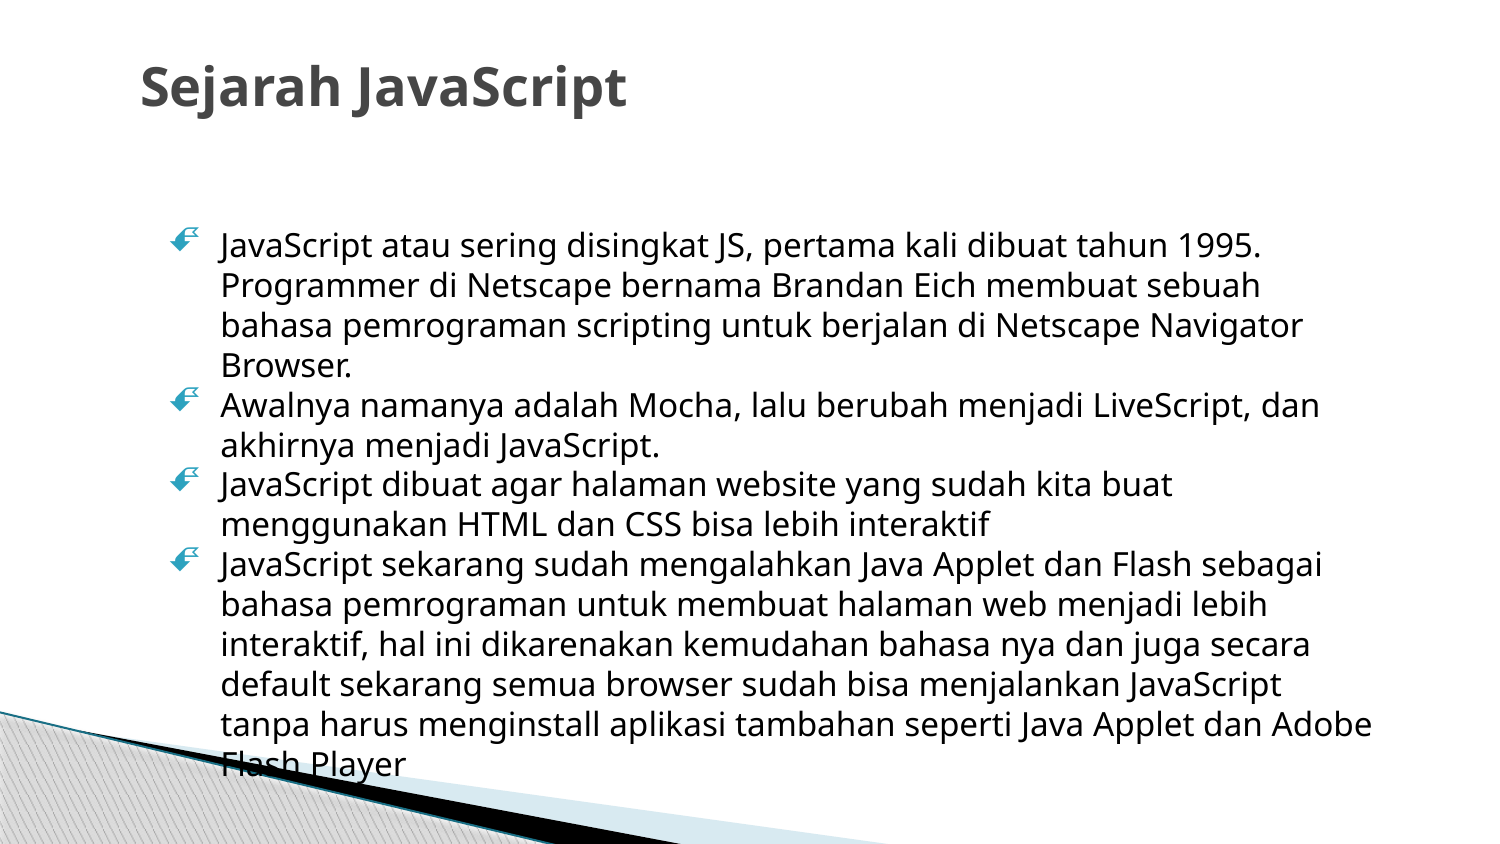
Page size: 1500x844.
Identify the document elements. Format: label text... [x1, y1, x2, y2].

list JavaScript atau sering disingkat JS, pertama kali dibuat tahun 1995. Programmer di Netscape bernama Brandan Eich membuat sebuah bahasa pemrograman scripting untuk berjalan di Netscape Navigator Browser. Awalnya namanya adalah Mocha, lalu berubah menjadi LiveScript, dan akhirnya menjadi JavaScript. JavaScript dibuat agar halaman website yang sudah kita buat menggunakan HTML dan CSS bisa lebih interaktif JavaScript sekarang sudah mengalahkan Java Applet dan Flash sebagai bahasa pemrograman untuk membuat halaman web menjadi lebih interaktif, hal ini dikarenakan kemudahan bahasa nya dan juga secara default sekarang semua browser sudah bisa menjalankan JavaScript tanpa harus menginstall aplikasi tambahan seperti Java Applet dan Adobe Flash Player [130, 209, 1392, 580]
title Sejarah JavaScript [125, 37, 1387, 126]
